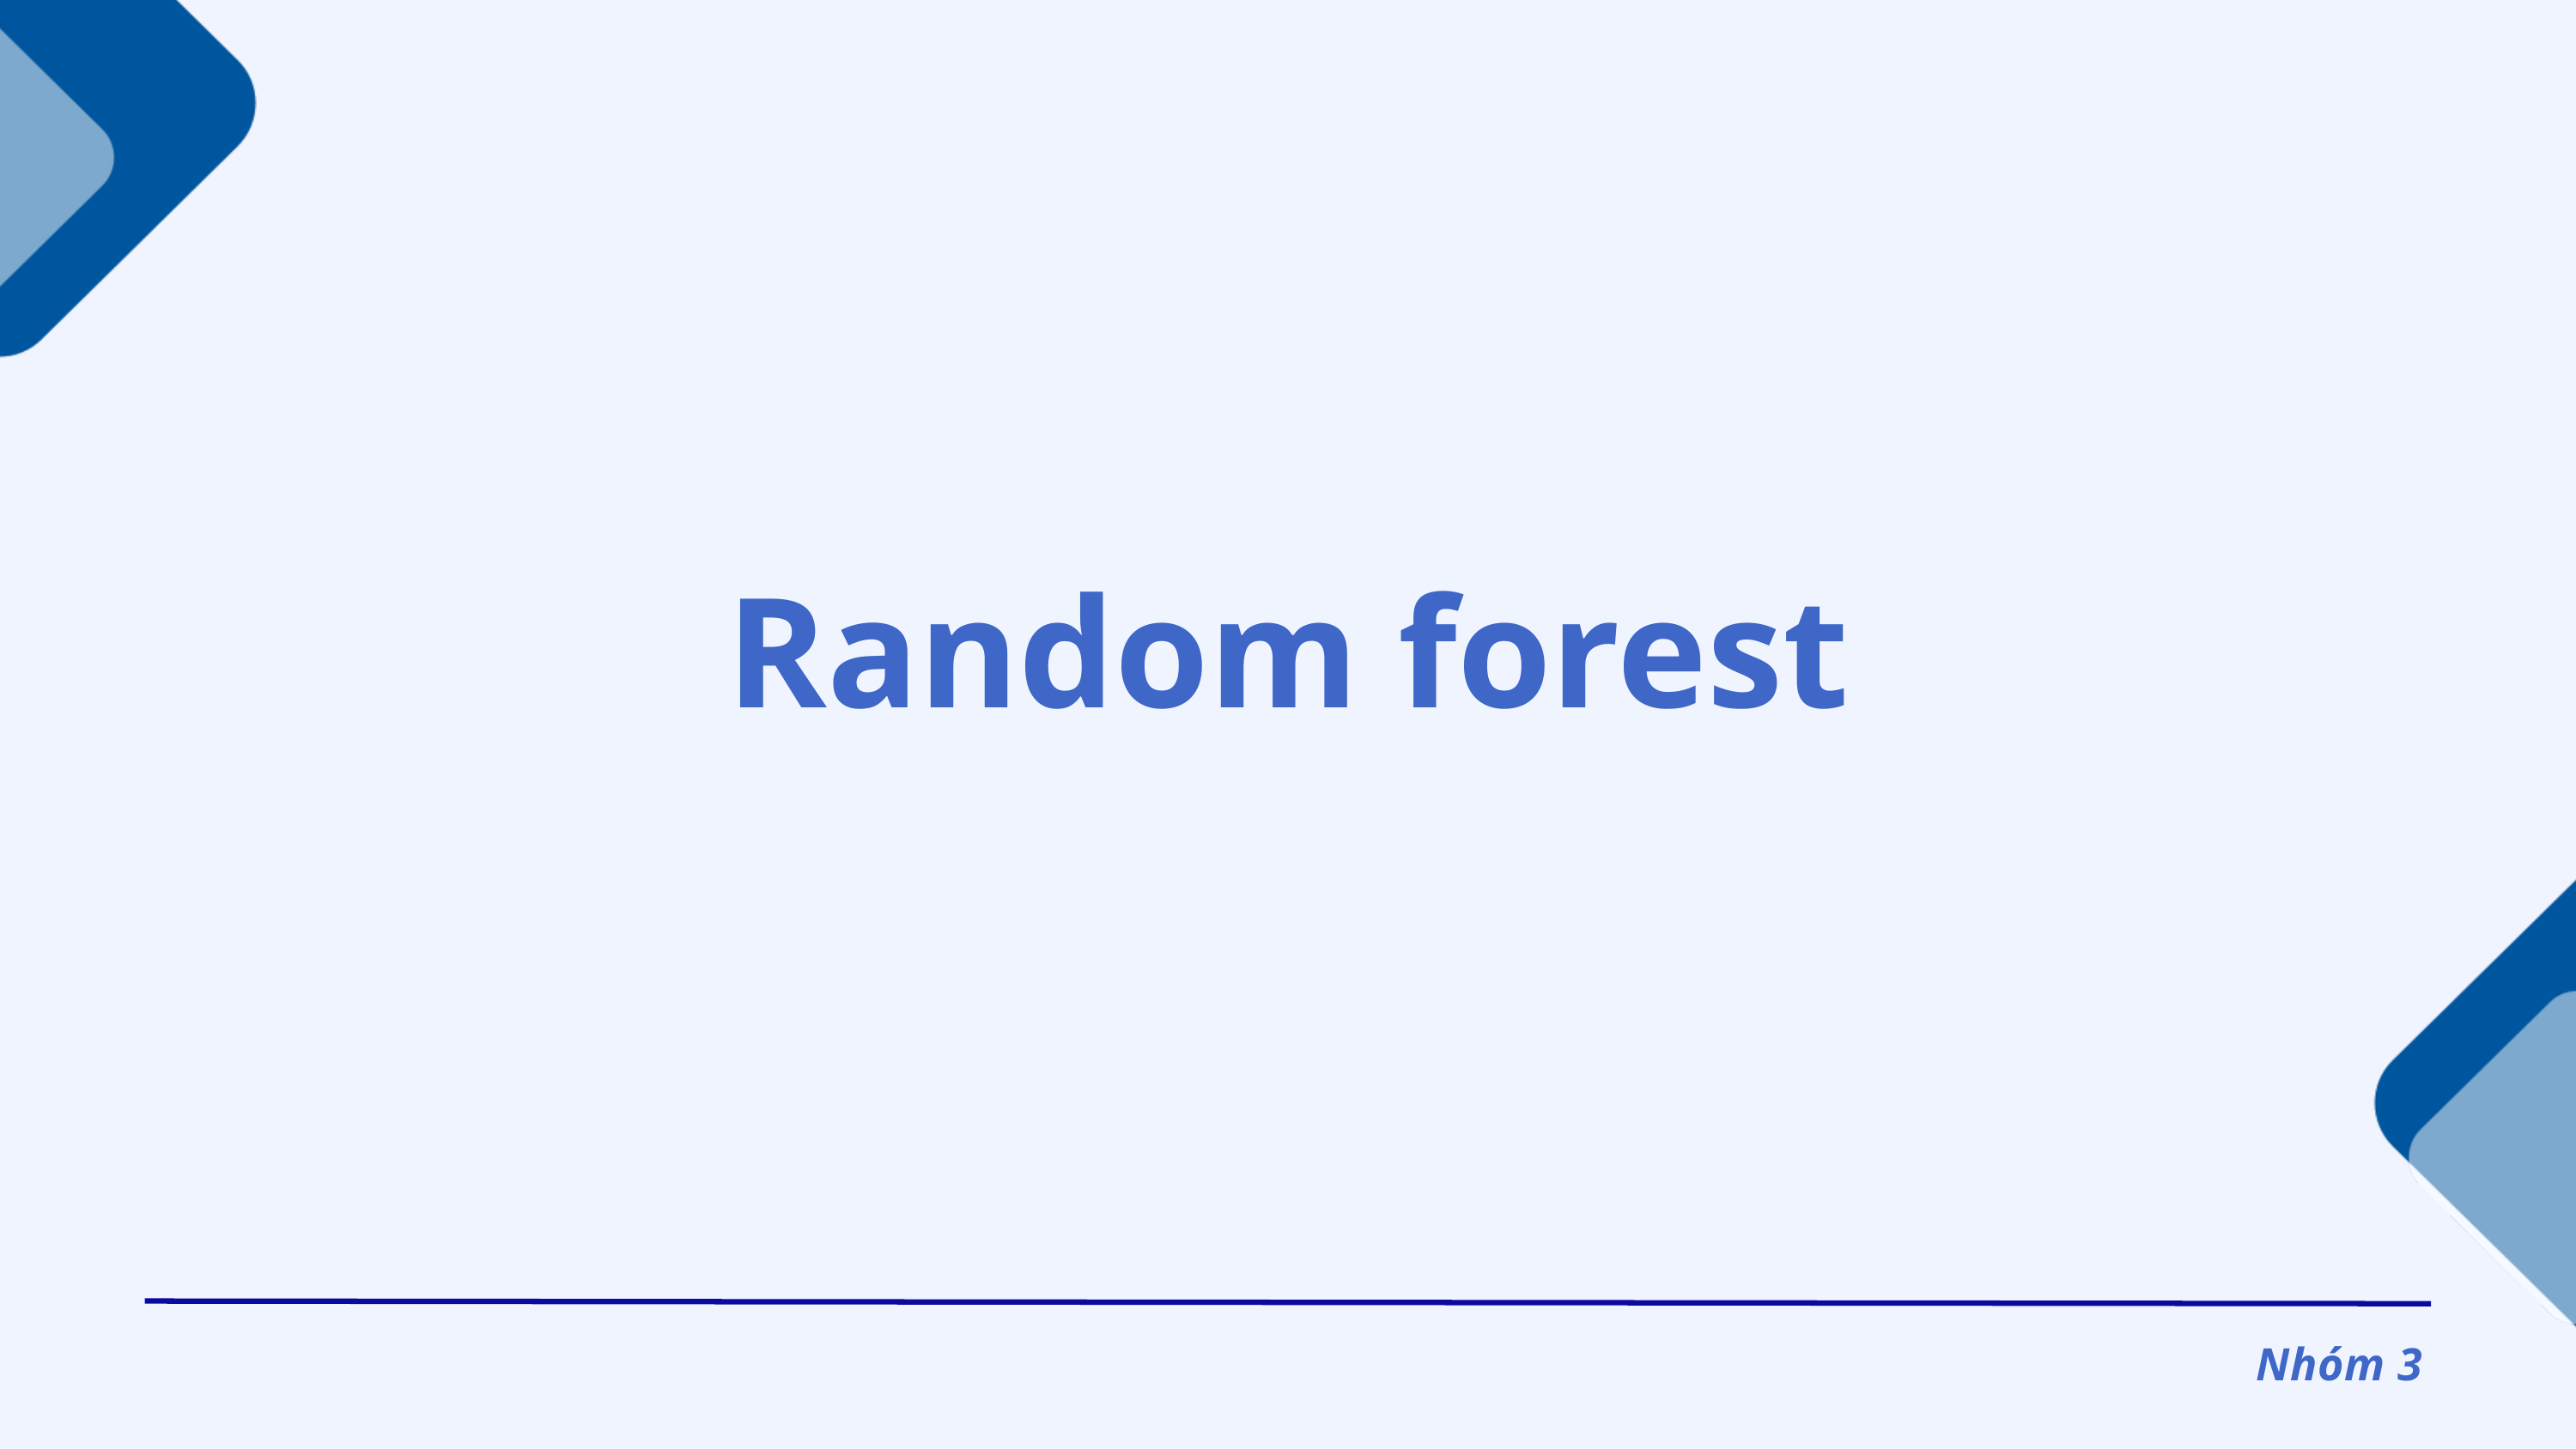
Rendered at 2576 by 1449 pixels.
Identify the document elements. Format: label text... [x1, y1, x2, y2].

text_box Nhóm 3 [2247, 1336, 2432, 1390]
text_box Random forest [267, 603, 2309, 739]
text_box [0, 0, 262, 363]
text_box [2369, 844, 2576, 1363]
